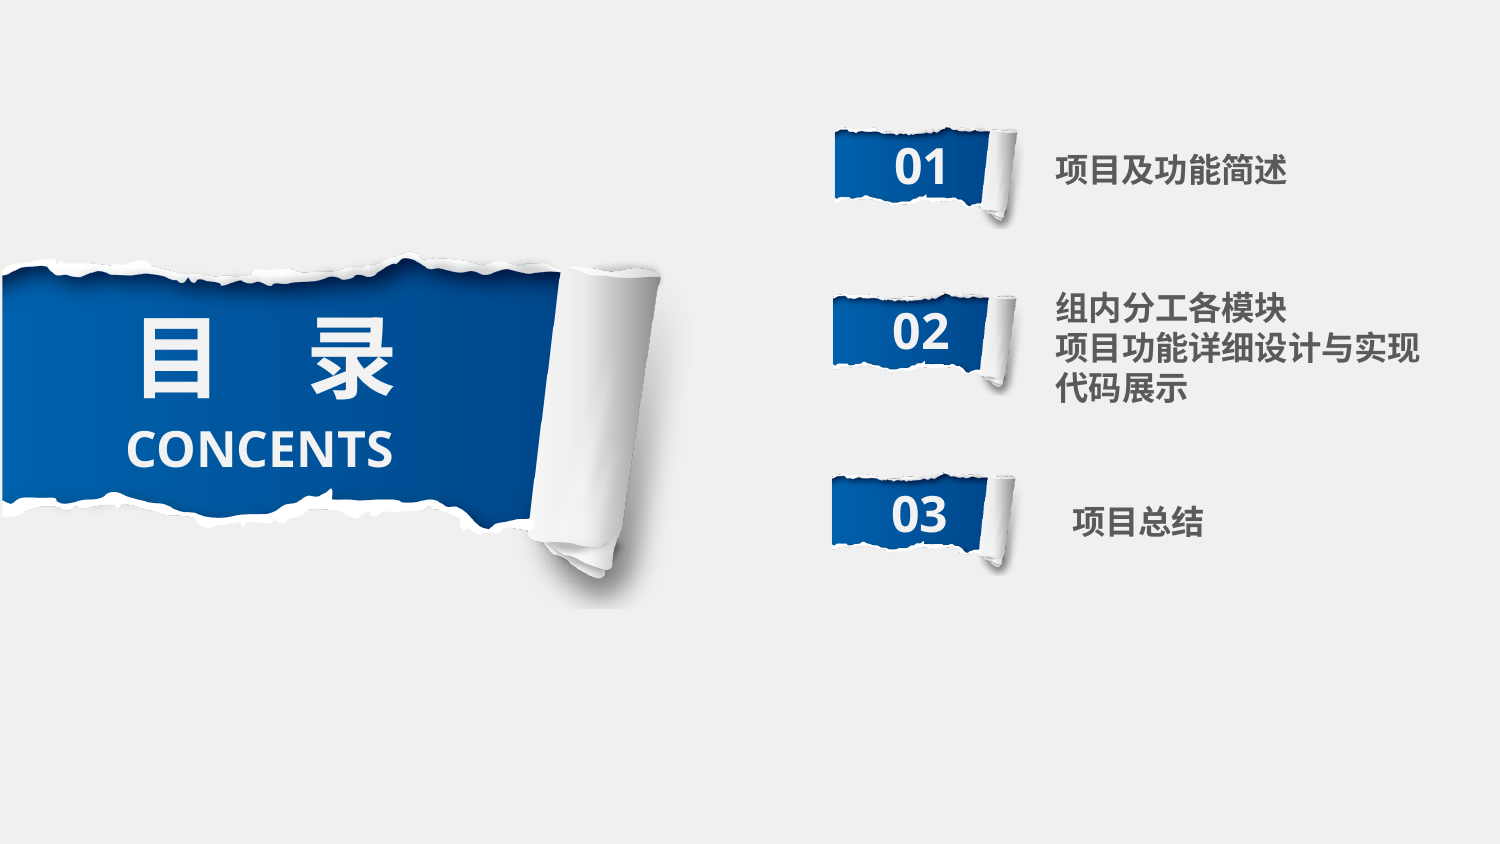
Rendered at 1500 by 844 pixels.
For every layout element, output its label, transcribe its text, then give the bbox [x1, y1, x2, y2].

text_box 项目及功能简述 [1040, 141, 1304, 197]
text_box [820, 107, 1026, 243]
picture [0, 190, 691, 653]
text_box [818, 453, 1024, 590]
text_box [819, 273, 1025, 409]
text_box 项目总结 [1057, 493, 1221, 549]
text_box 组内分工各模块 项目功能详细设计与实现 代码展示 [1040, 279, 1437, 415]
